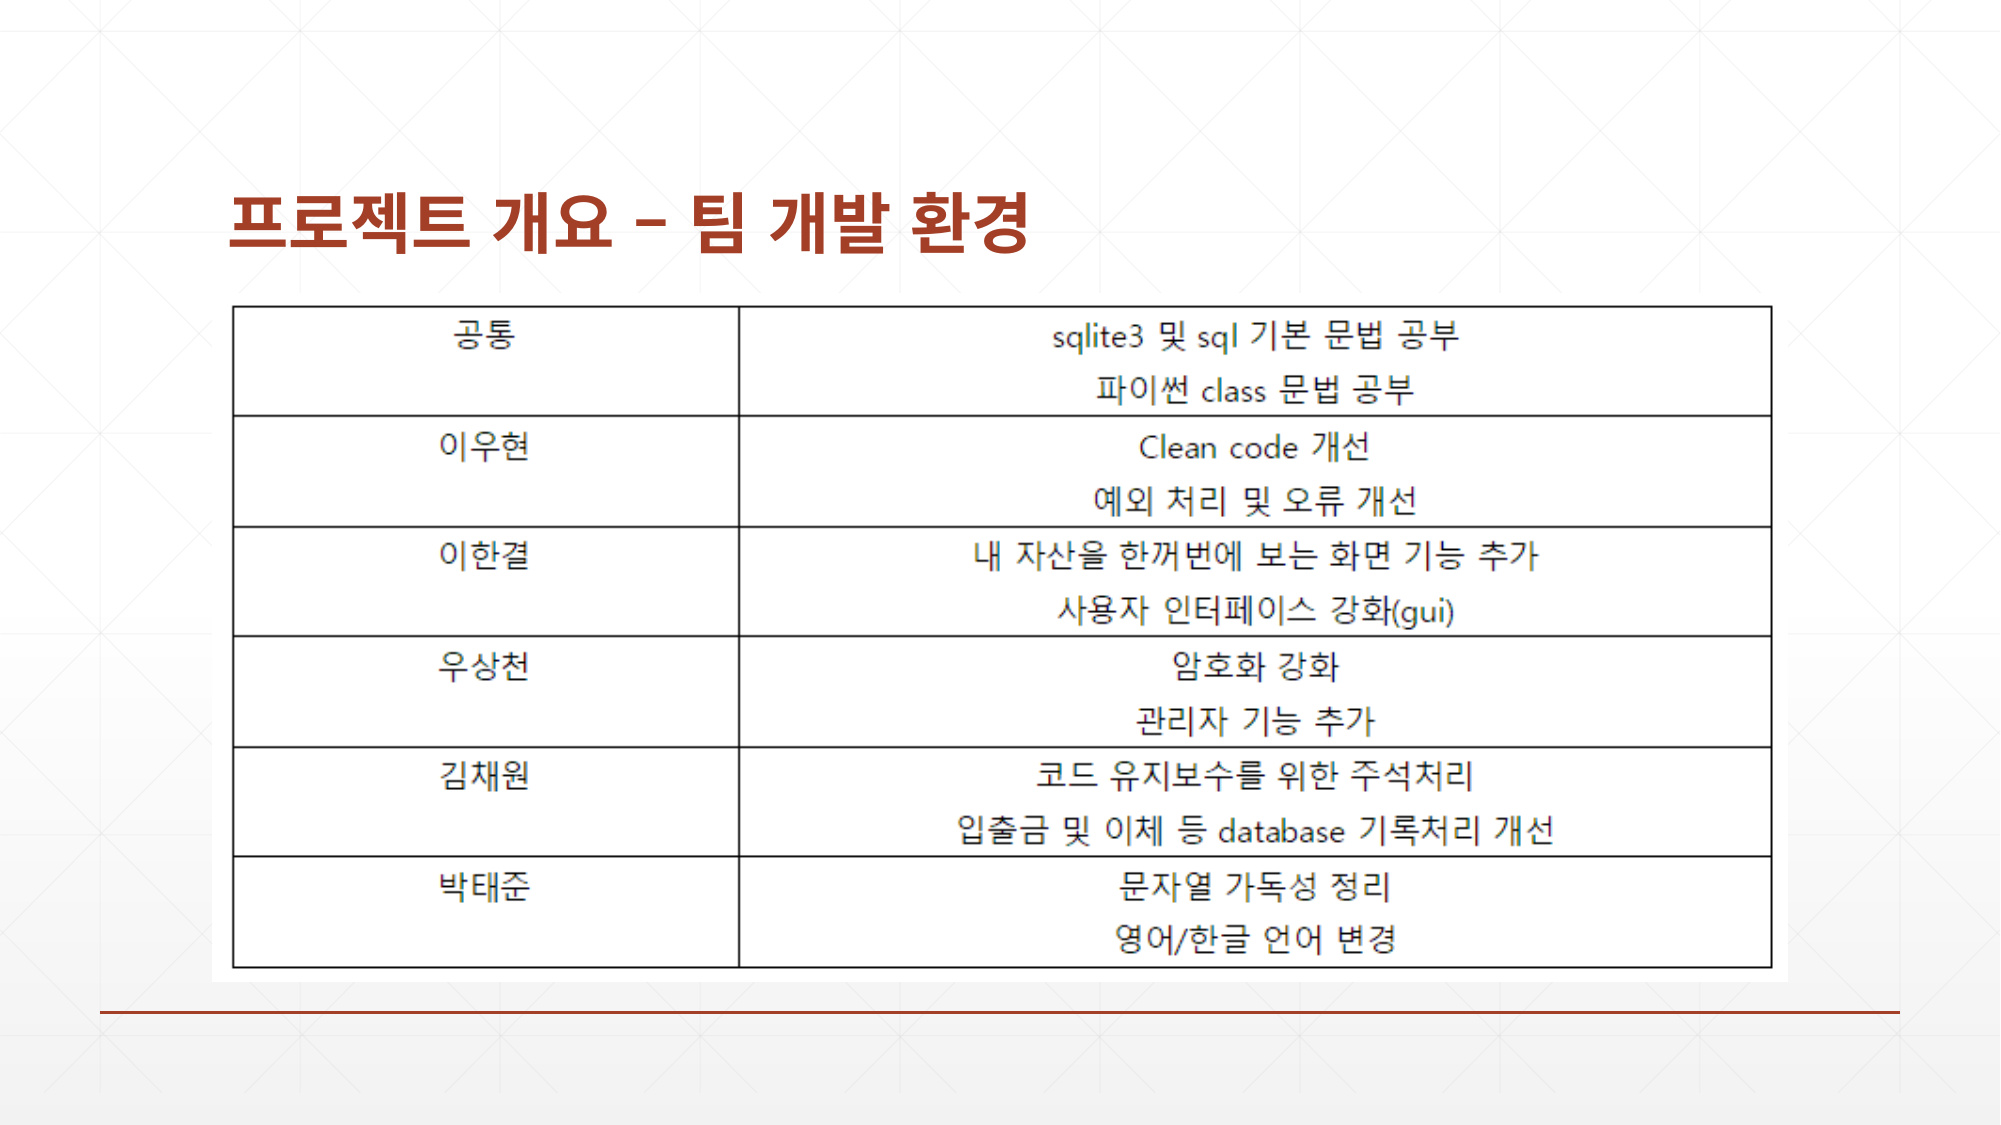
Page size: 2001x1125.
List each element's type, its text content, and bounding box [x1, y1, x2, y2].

title 프로젝트 개요 – 팀 개발 환경 [212, 82, 1788, 271]
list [212, 293, 1788, 982]
